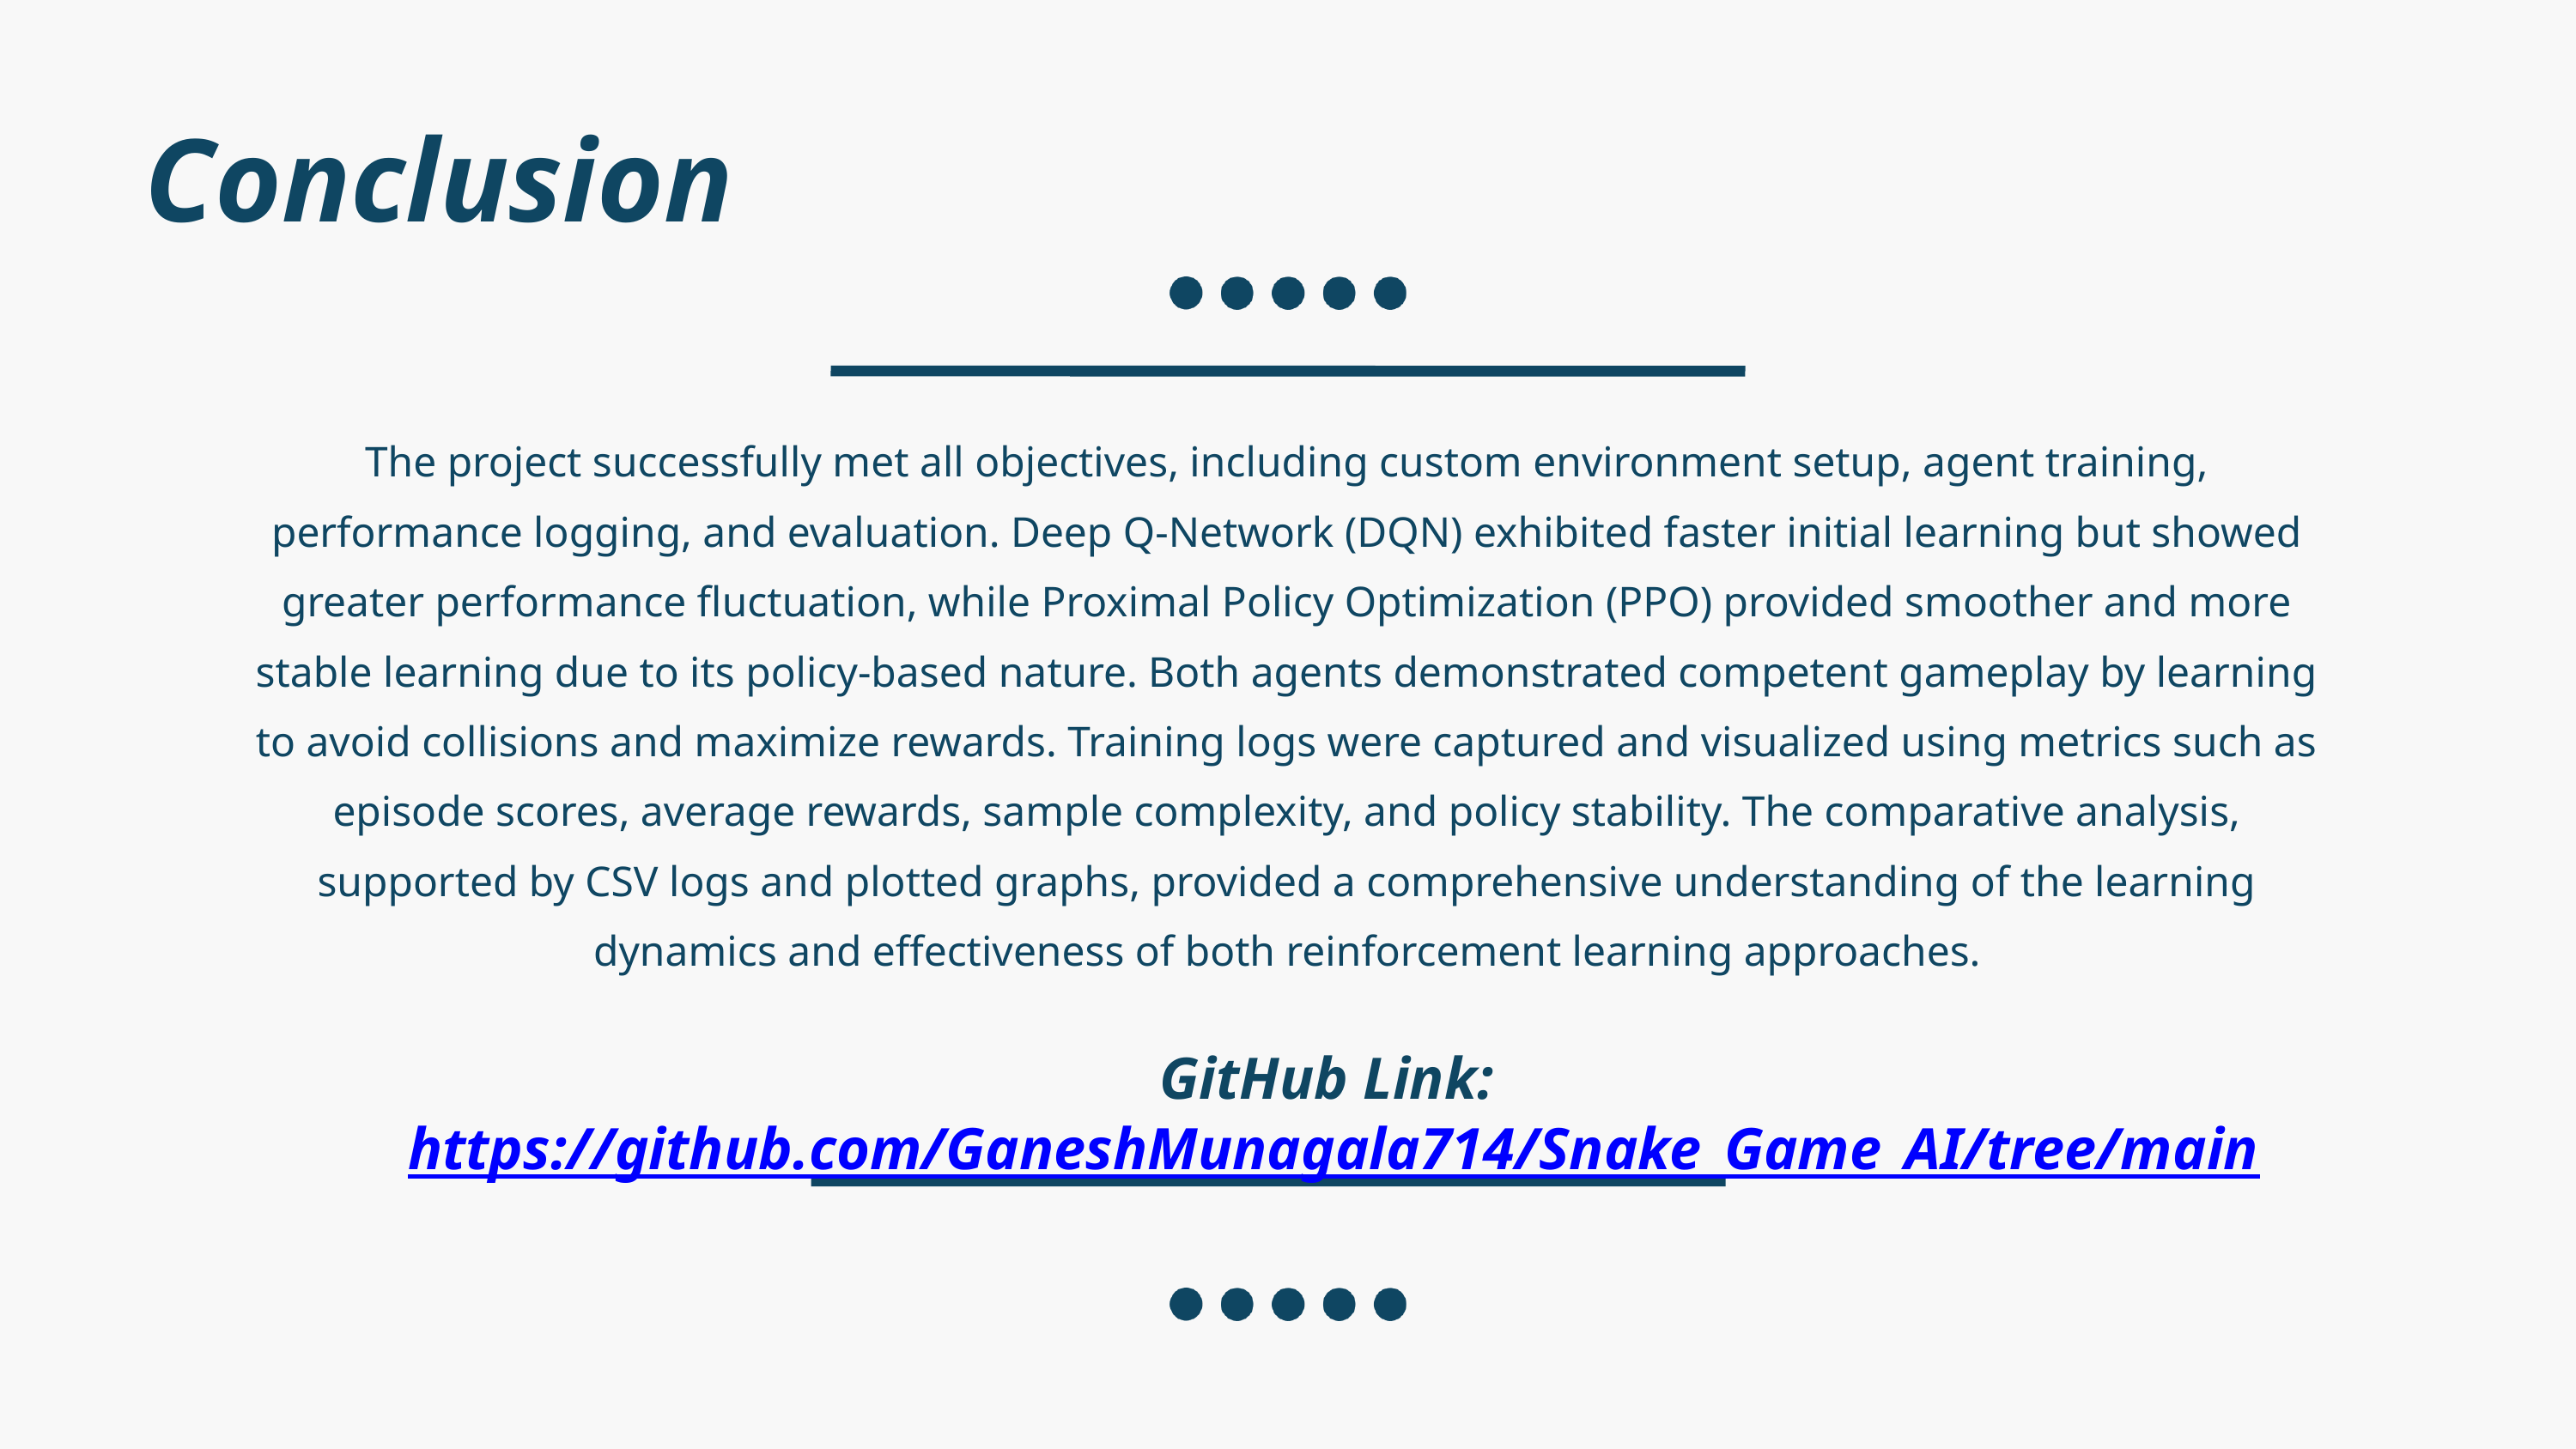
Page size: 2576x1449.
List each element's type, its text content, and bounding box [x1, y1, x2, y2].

text_box [1170, 275, 1406, 311]
text_box [1170, 1286, 1406, 1322]
text_box Conclusion [144, 84, 1770, 246]
text_box The project successfully met all objectives, including custom environment setup, agent training, performance logging, and evaluation. Deep Q-Network (DQN) exhibited faster initial learning but showed greater performance fluctuation, while Proximal Policy Optimization (PPO) provided smoother and more stable learning due to its policy-based nature. Both agents demonstrated competent gameplay by learning to avoid collisions and maximize rewards. Training logs were captured and visualized using metrics such as episode scores, average rewards, sample complexity, and policy stability. The comparative analysis, supported by CSV logs and plotted graphs, provided a comprehensive understanding of the learning dynamics and effectiveness of both reinforcement learning approaches. [235, 415, 2341, 975]
text_box GitHub Link: https://github.com/GaneshMunagala714/Snake_Game_AI/tree/main [303, 1030, 2365, 1191]
